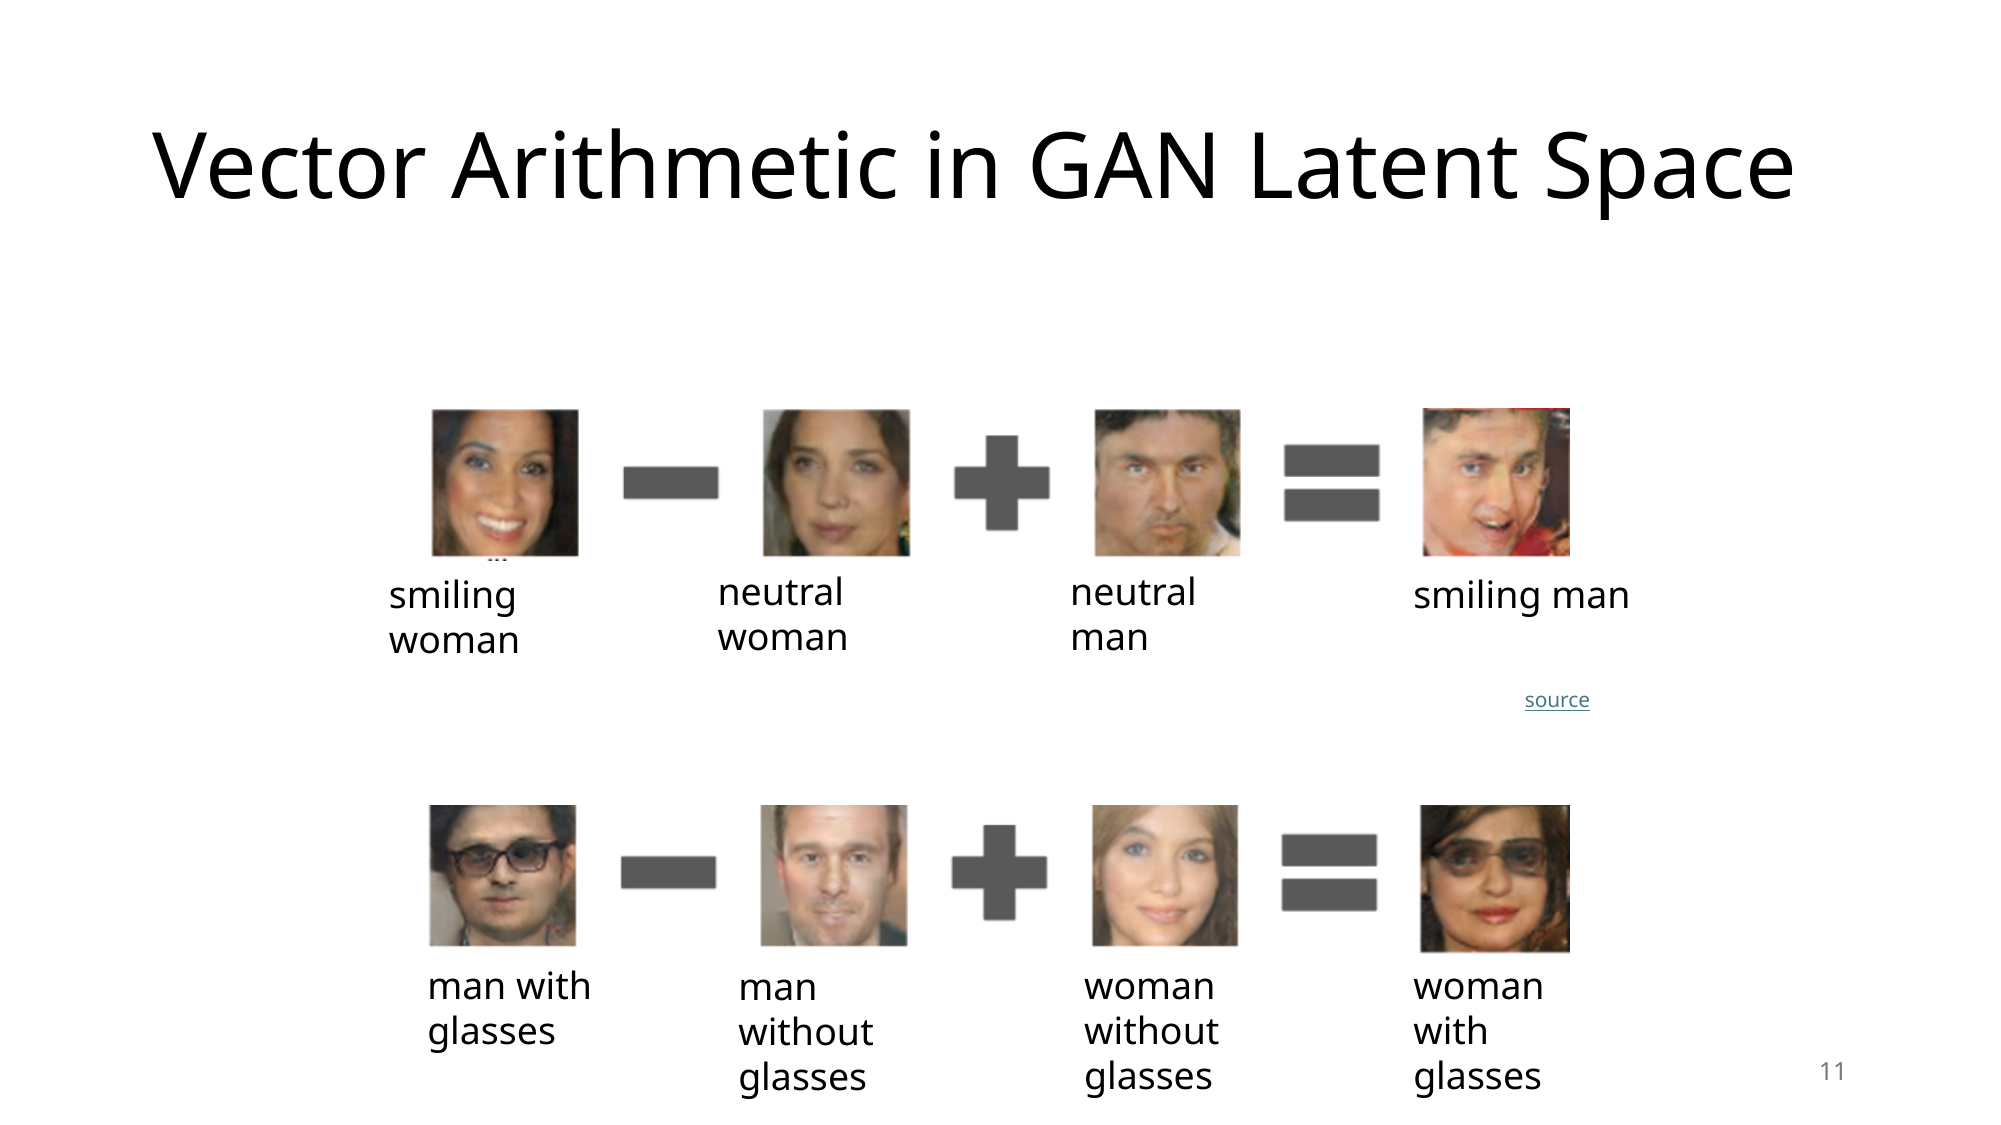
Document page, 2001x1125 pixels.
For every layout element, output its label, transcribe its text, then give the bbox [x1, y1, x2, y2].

text_box source [1510, 679, 1629, 723]
title Vector Arithmetic in GAN Latent Space [137, 59, 1863, 278]
text_box man with glasses [412, 955, 619, 1060]
text_box woman with glasses [1398, 955, 1639, 1105]
picture [430, 407, 1570, 562]
text_box man without glasses [723, 957, 964, 1106]
text_box neutral man [1055, 562, 1288, 666]
text_box woman without glasses [1069, 957, 1352, 1105]
text_box neutral woman [702, 562, 985, 666]
text_box smiling man [1398, 563, 1681, 624]
text_box smiling woman [374, 563, 657, 669]
picture [425, 805, 1570, 957]
slide_number 11 [1639, 1042, 1863, 1103]
